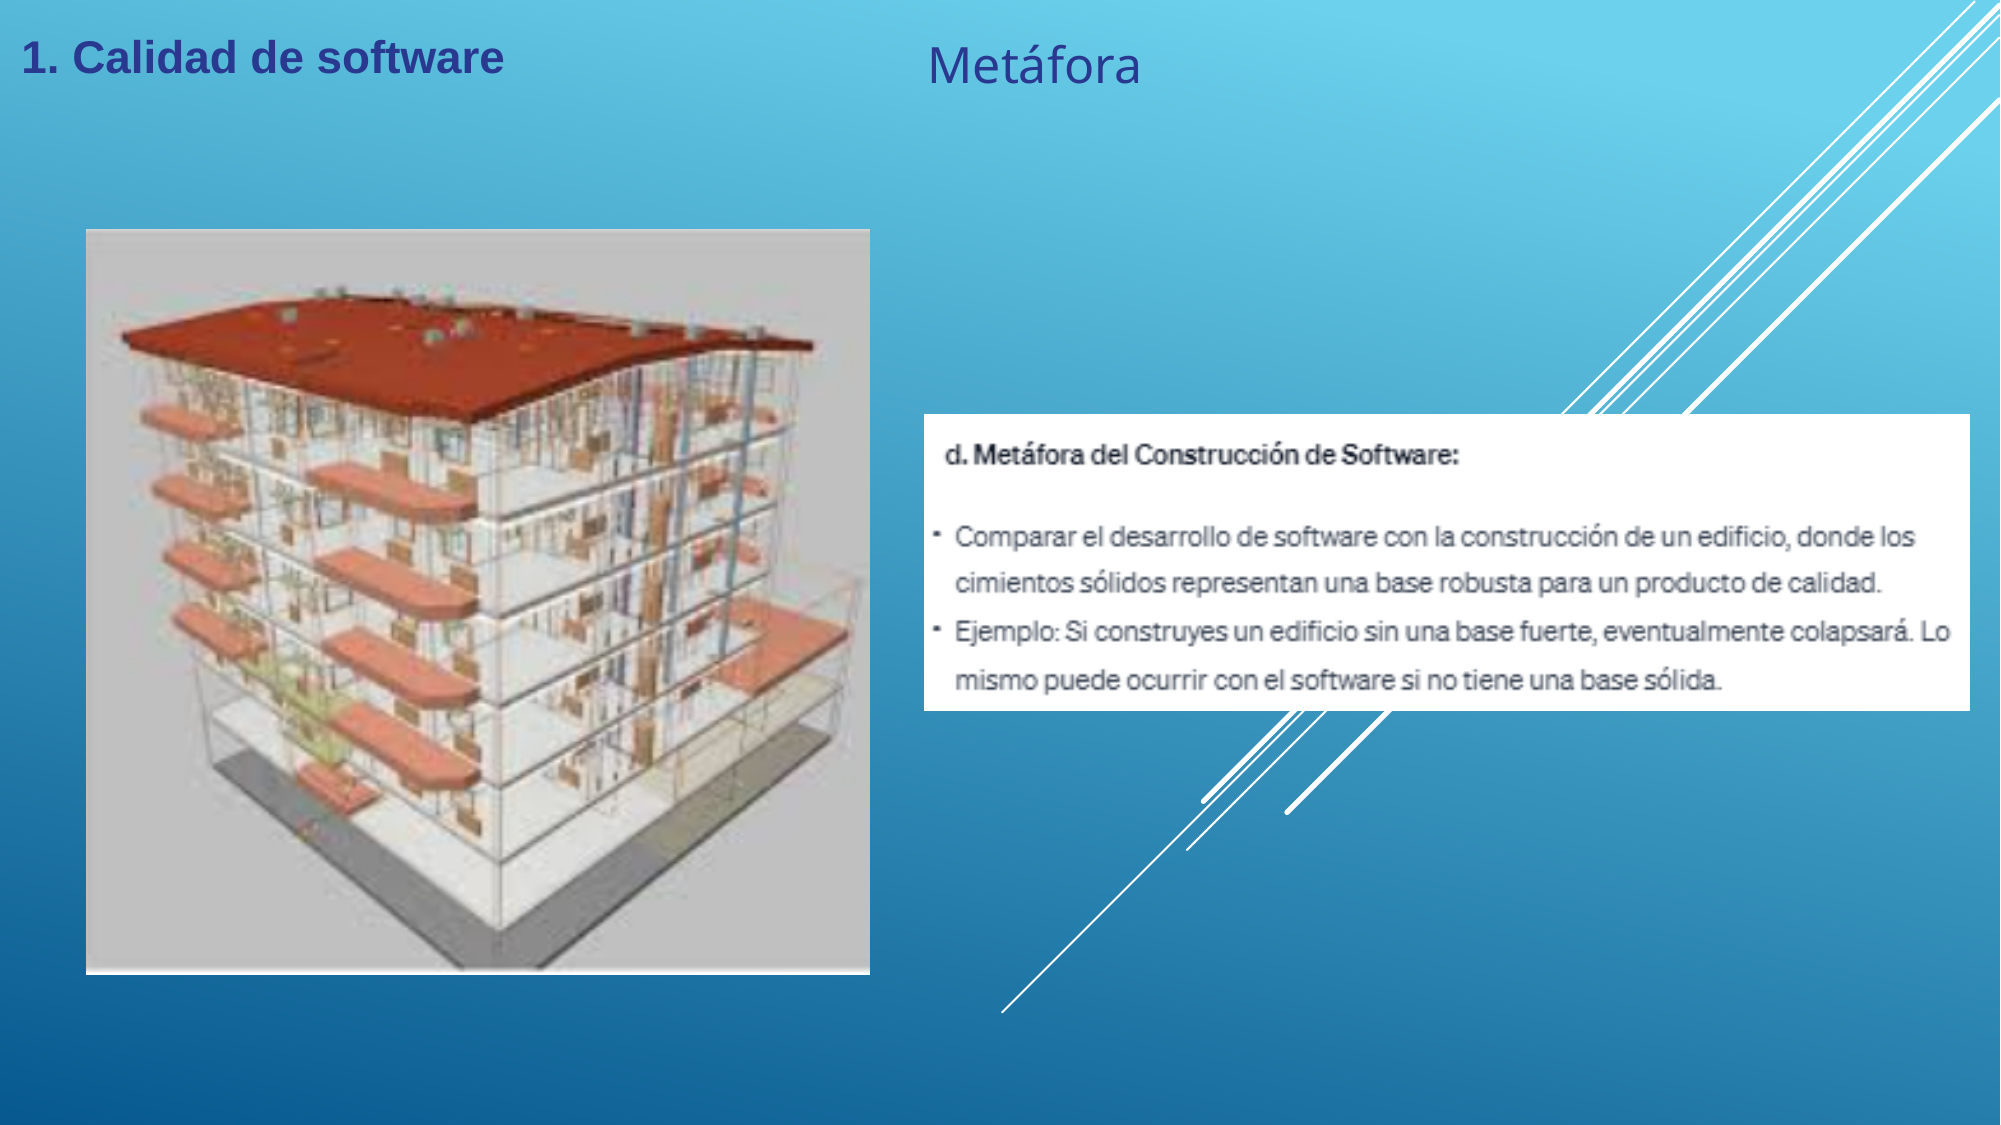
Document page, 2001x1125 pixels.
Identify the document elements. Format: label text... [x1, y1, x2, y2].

picture [924, 414, 1970, 711]
text_box 1. Calidad de software [6, 11, 563, 99]
picture [86, 228, 870, 976]
text_box Metáfora [912, 26, 1174, 102]
